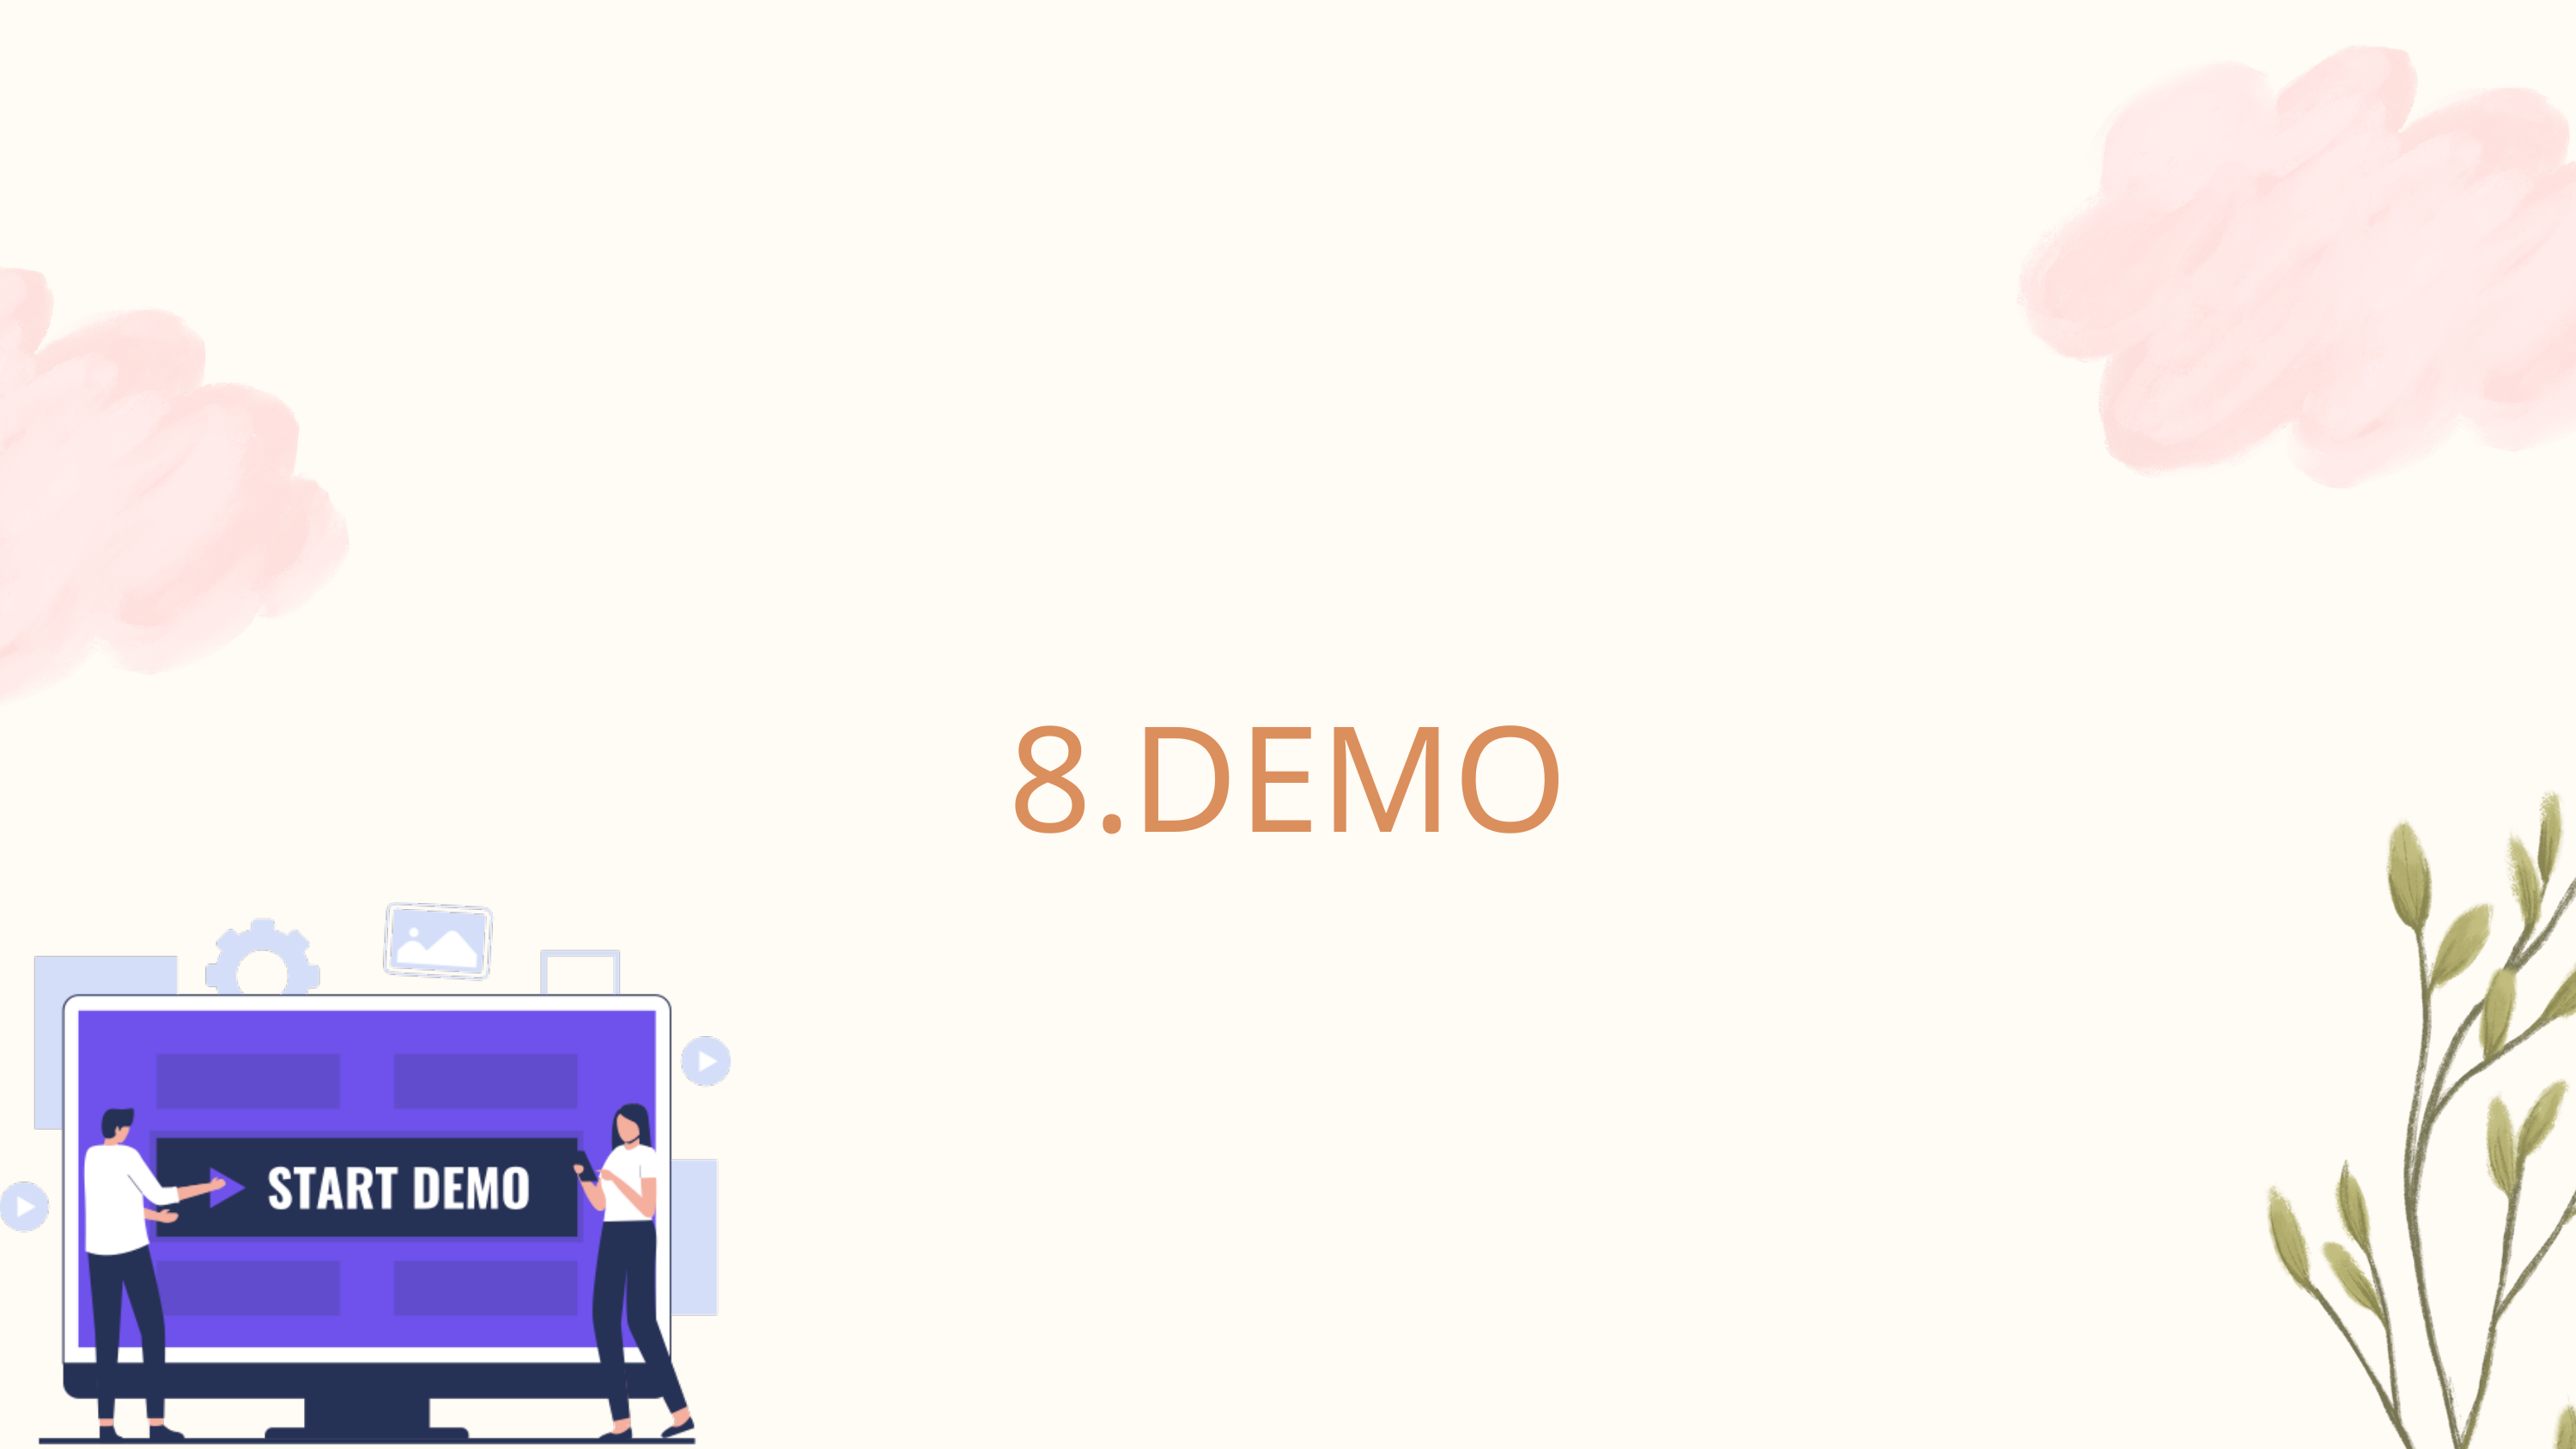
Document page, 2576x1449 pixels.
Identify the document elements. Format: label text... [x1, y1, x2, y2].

text_box [2016, 44, 2576, 488]
text_box [0, 265, 349, 712]
text_box 8.DEMO [489, 615, 2086, 862]
text_box [0, 902, 732, 1449]
text_box [2263, 720, 2576, 1449]
